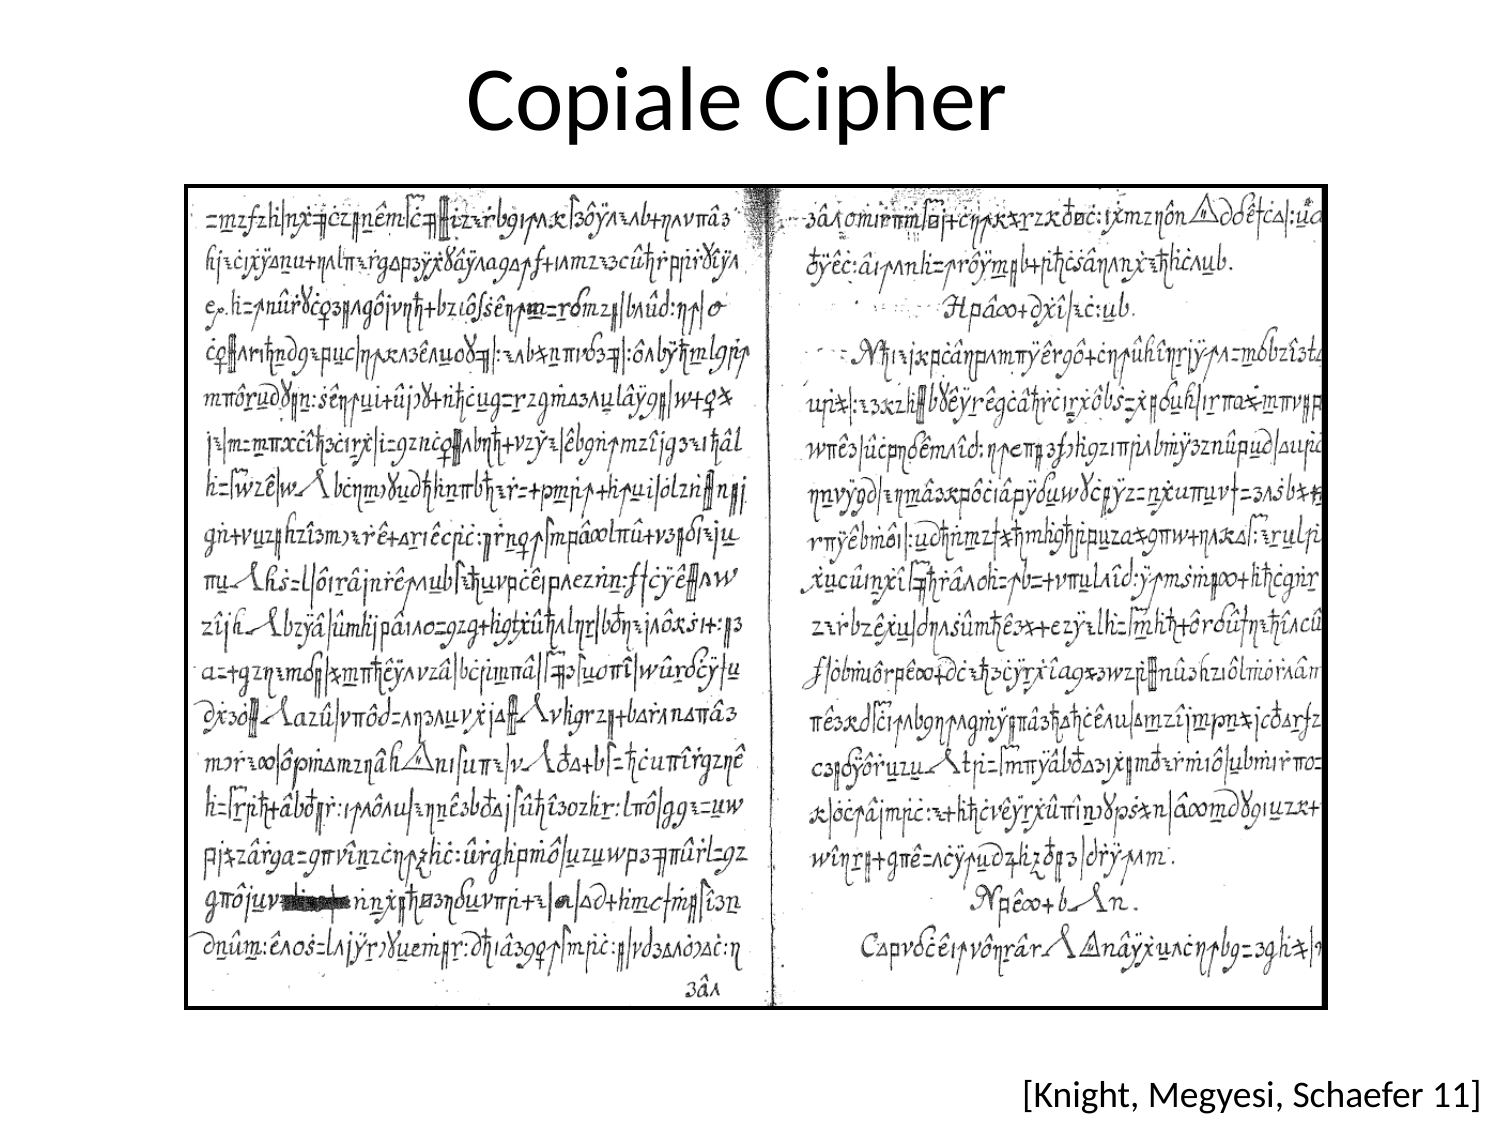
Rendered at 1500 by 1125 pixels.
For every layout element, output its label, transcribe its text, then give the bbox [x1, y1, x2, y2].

text_box [Knight, Megyesi, Schaefer 11] [1007, 1062, 1497, 1123]
title Copiale Cipher [62, 0, 1413, 188]
picture [187, 187, 1326, 1007]
